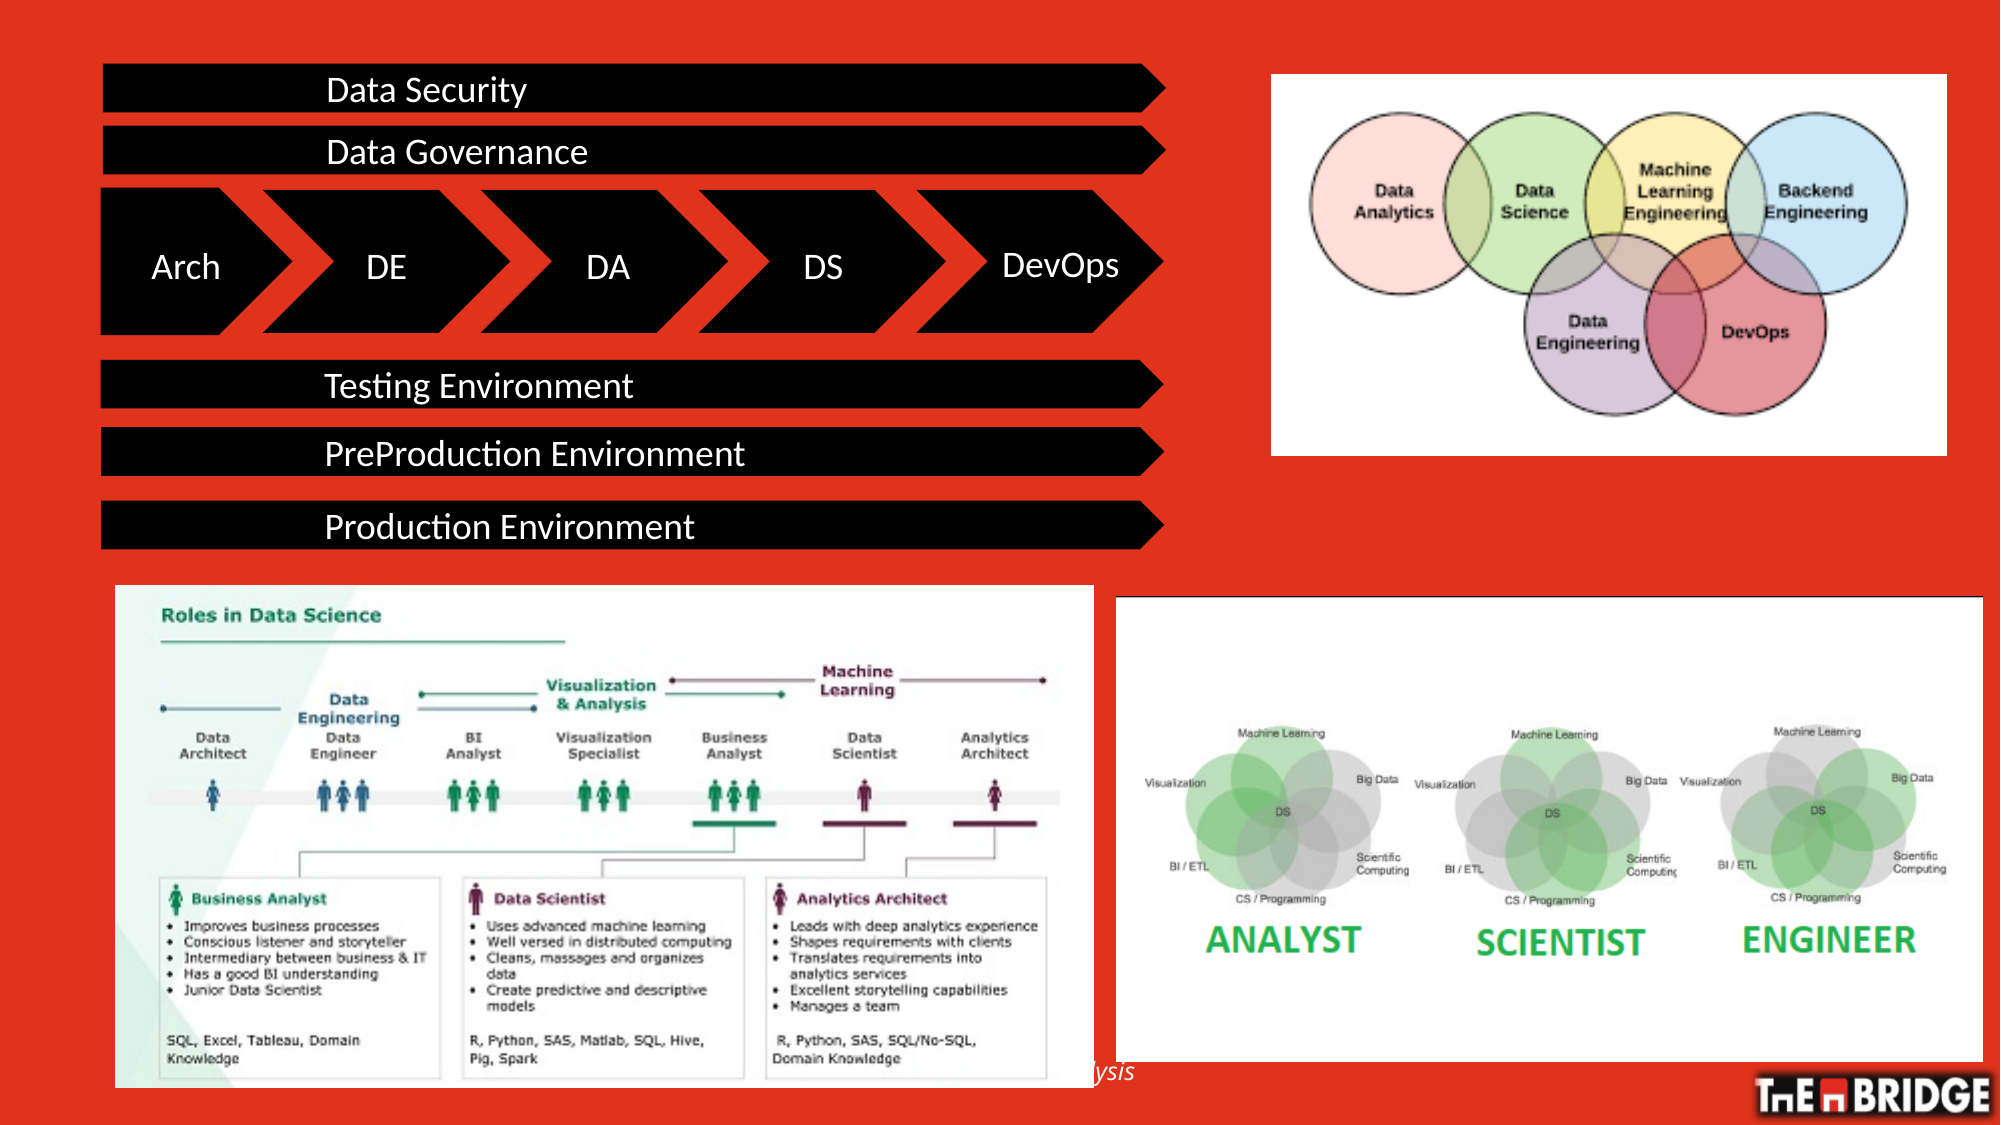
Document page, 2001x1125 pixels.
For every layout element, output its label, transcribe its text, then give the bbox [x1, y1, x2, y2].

text_box DA [571, 234, 774, 295]
list Python for Data Analysis [662, 1042, 1338, 1103]
text_box [913, 188, 1136, 234]
picture [114, 585, 1094, 1088]
text_box DE [351, 234, 554, 295]
text_box [101, 124, 311, 176]
text_box Production Environment [309, 494, 1000, 555]
text_box Data Security [311, 57, 1001, 118]
text_box DevOps [987, 232, 1190, 293]
text_box Data Governance [311, 119, 1001, 180]
picture [1116, 596, 1983, 1062]
text_box [1000, 426, 1166, 477]
text_box [999, 358, 1166, 410]
text_box [1001, 124, 1168, 176]
text_box [99, 358, 309, 410]
text_box Arch [136, 234, 240, 295]
picture [1749, 1065, 2000, 1125]
text_box [913, 293, 1134, 334]
text_box [260, 188, 485, 334]
text_box [1001, 62, 1168, 114]
text_box PreProduction Environment [309, 421, 1000, 481]
text_box [100, 499, 309, 551]
picture [1271, 74, 1947, 456]
text_box Testing Environment [309, 353, 999, 414]
text_box [101, 62, 311, 114]
text_box [696, 188, 921, 334]
text_box [1000, 499, 1166, 551]
text_box [100, 426, 309, 477]
text_box [99, 186, 294, 337]
text_box [478, 188, 703, 334]
text_box DS [788, 234, 992, 295]
